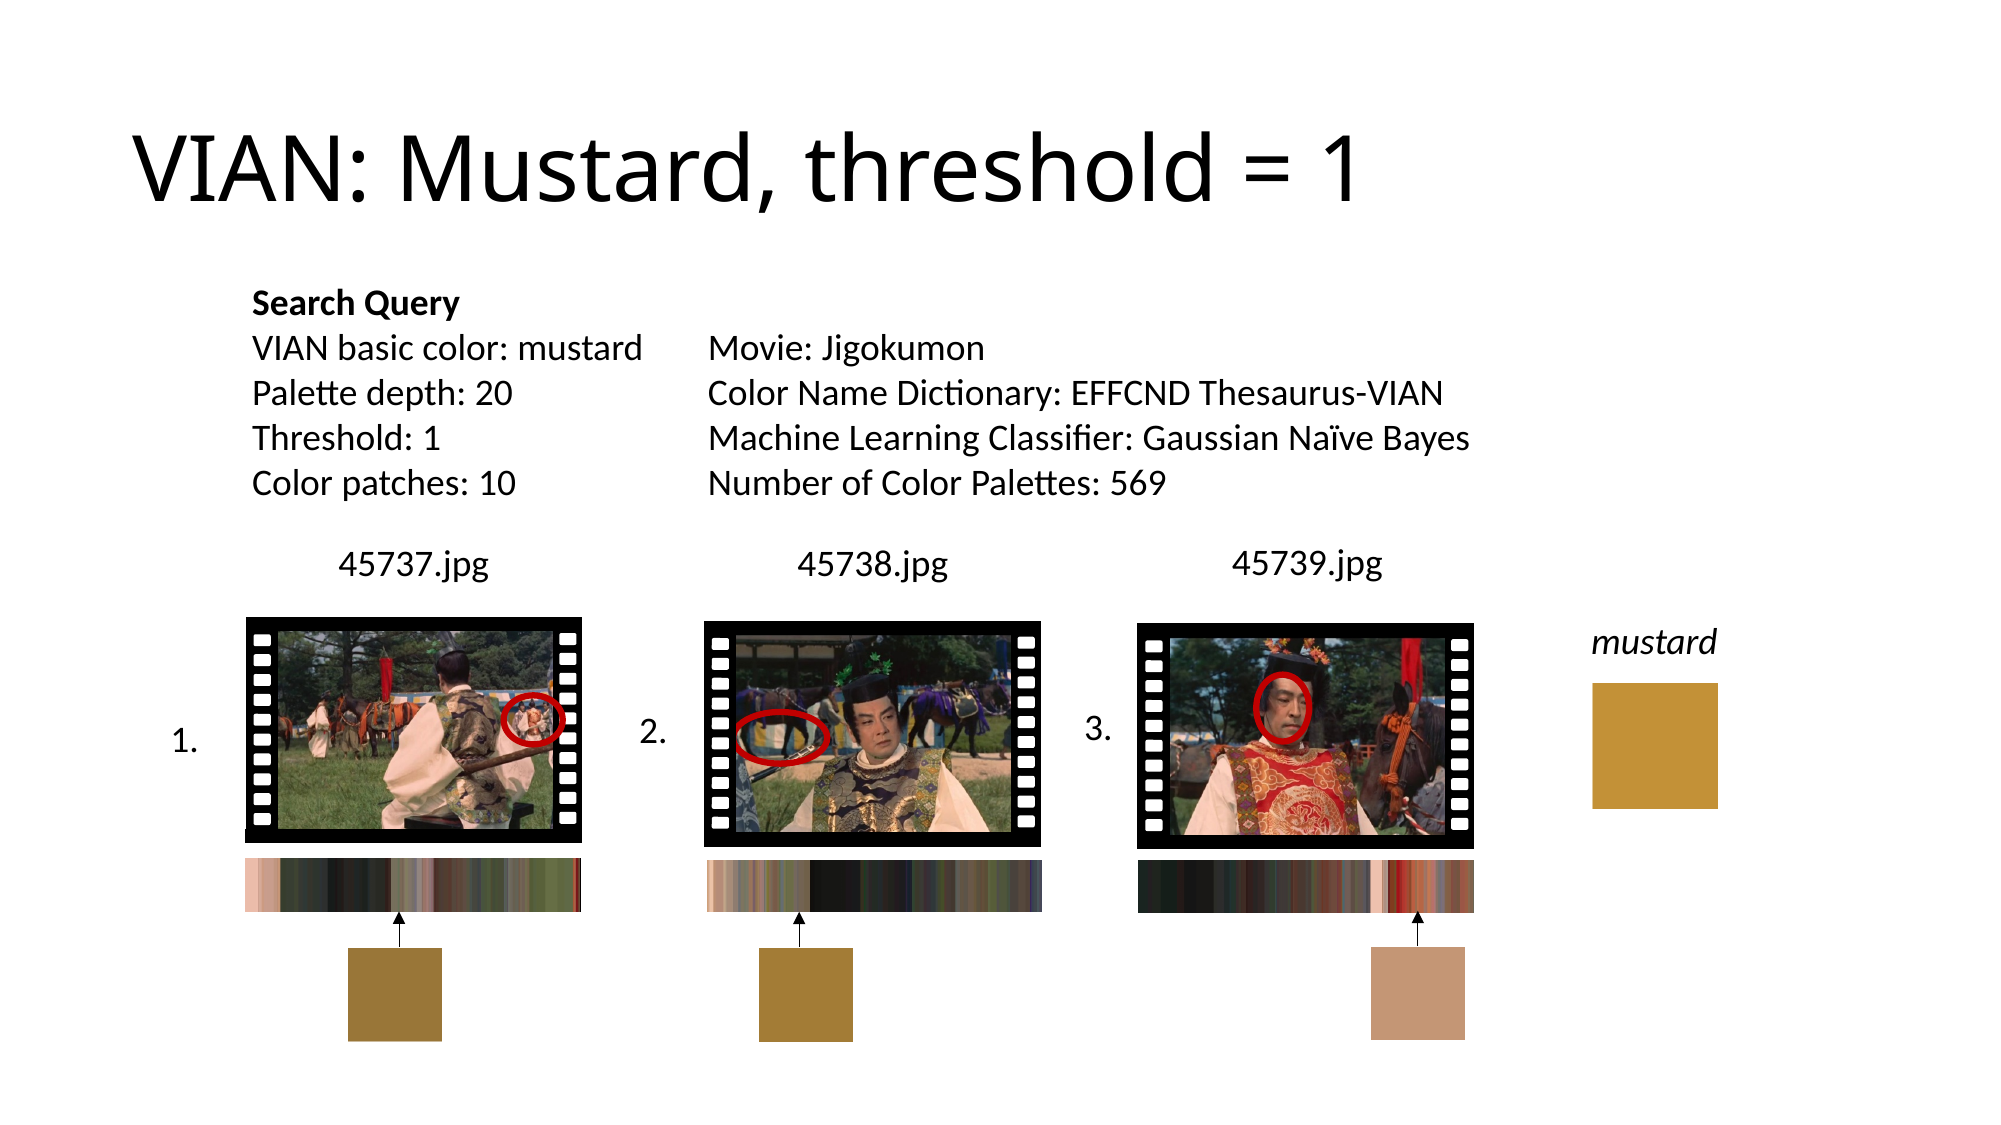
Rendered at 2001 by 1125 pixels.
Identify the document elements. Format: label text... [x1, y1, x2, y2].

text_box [246, 617, 582, 842]
text_box mustard [1576, 609, 1733, 670]
picture [326, 937, 448, 1046]
text_box Movie: Jigokumon Color Name Dictionary: EFFCND Thesaurus-VIAN Machine Learning Classifier: Gaussian Naïve Bayes Number of Color Palettes: 569 [693, 315, 1487, 556]
title VIAN: Mustard, threshold = 1 [117, 62, 1843, 281]
picture [1138, 860, 1474, 913]
text_box 45739.jpg [1217, 556, 1398, 590]
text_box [1138, 624, 1474, 849]
text_box Search Query VIAN basic color: mustard Palette depth: 20 Threshold: 1 Color patches: 10 [237, 270, 659, 556]
text_box 2. [624, 698, 683, 758]
text_box 45738.jpg [782, 556, 964, 592]
picture [1362, 930, 1474, 1045]
text_box 45737.jpg [323, 556, 505, 592]
picture [1588, 679, 1721, 813]
picture [245, 858, 581, 912]
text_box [704, 621, 1040, 846]
text_box 1. [155, 708, 214, 768]
picture [750, 934, 861, 1048]
picture [706, 860, 1042, 912]
text_box 3. [1069, 695, 1128, 756]
